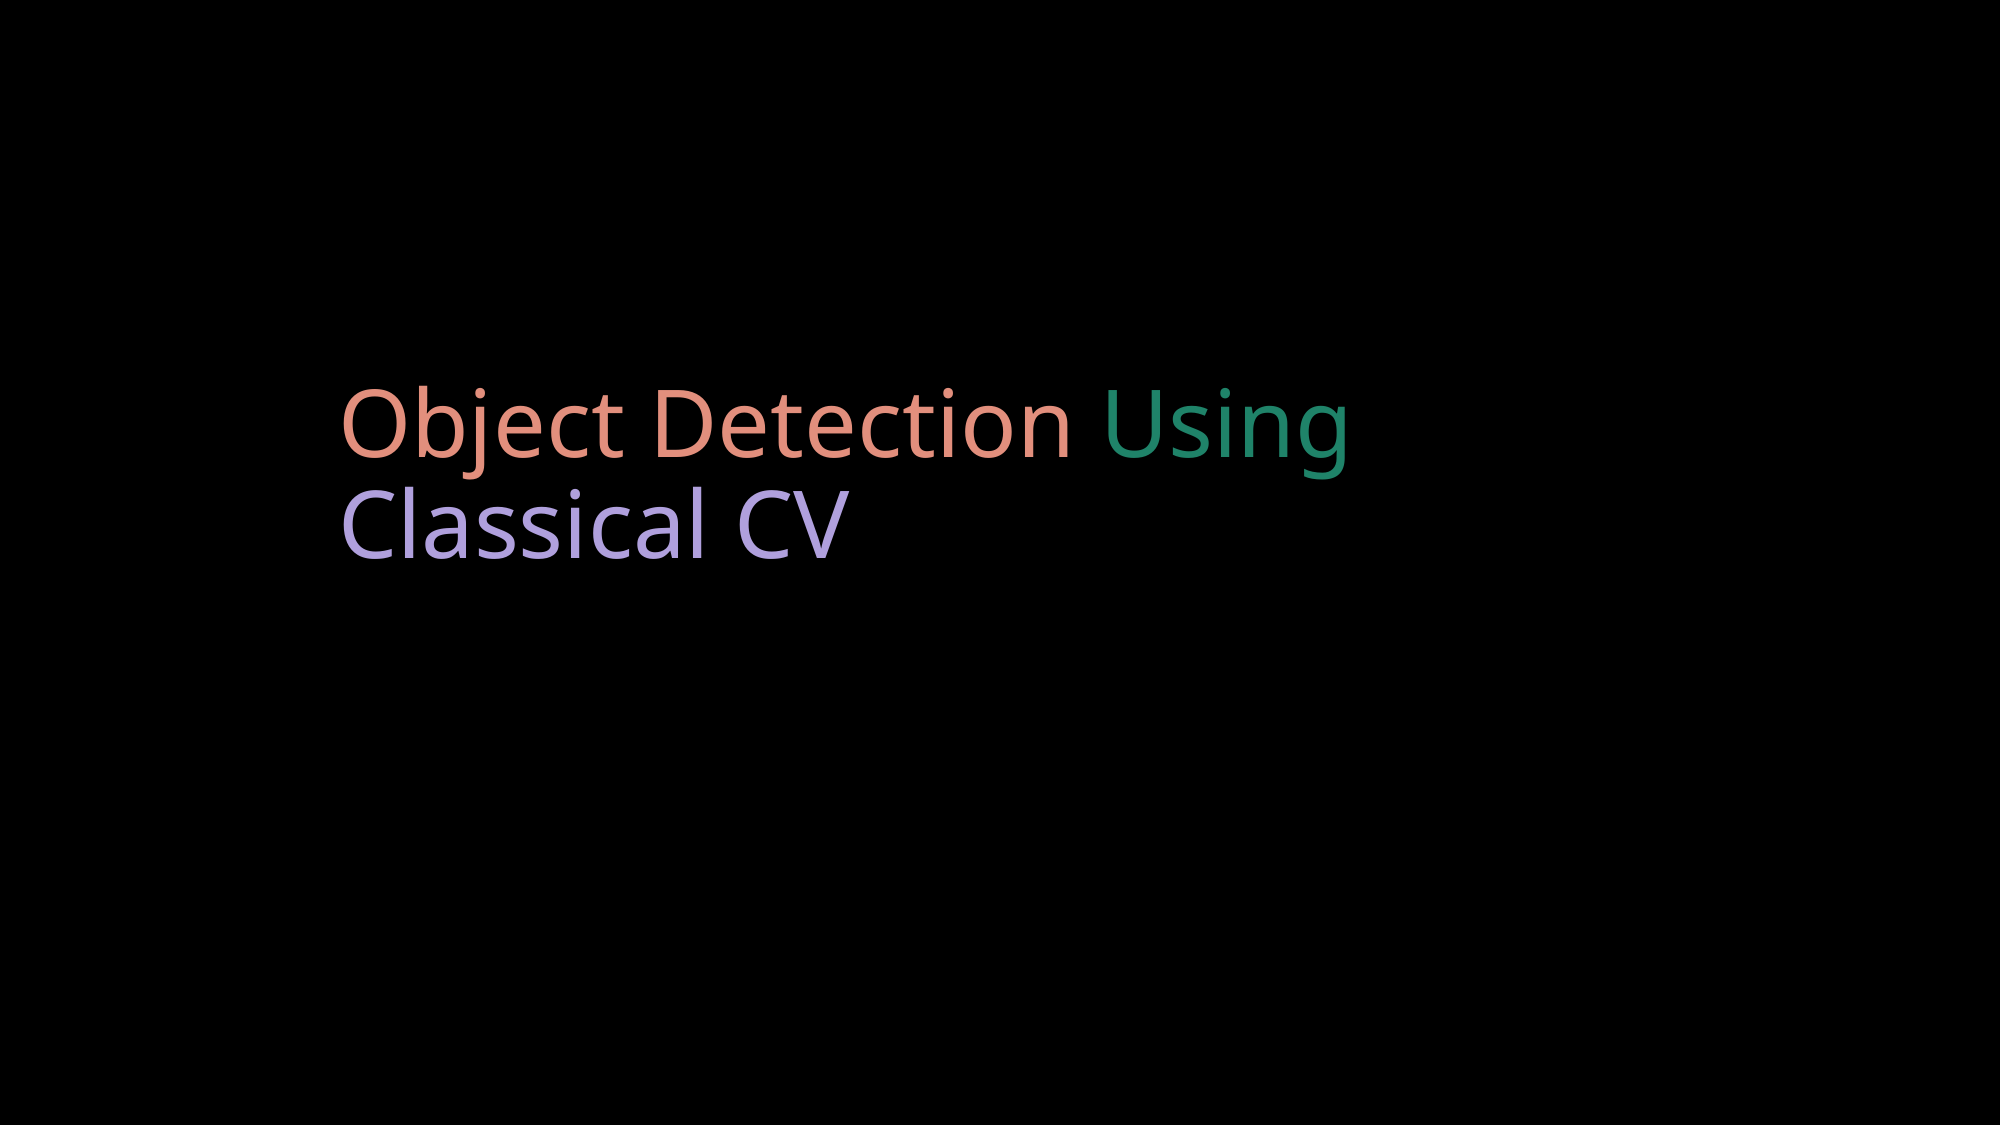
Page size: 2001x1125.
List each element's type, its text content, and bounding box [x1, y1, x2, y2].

text_box Object Detection Using Classical CV [323, 302, 1677, 654]
